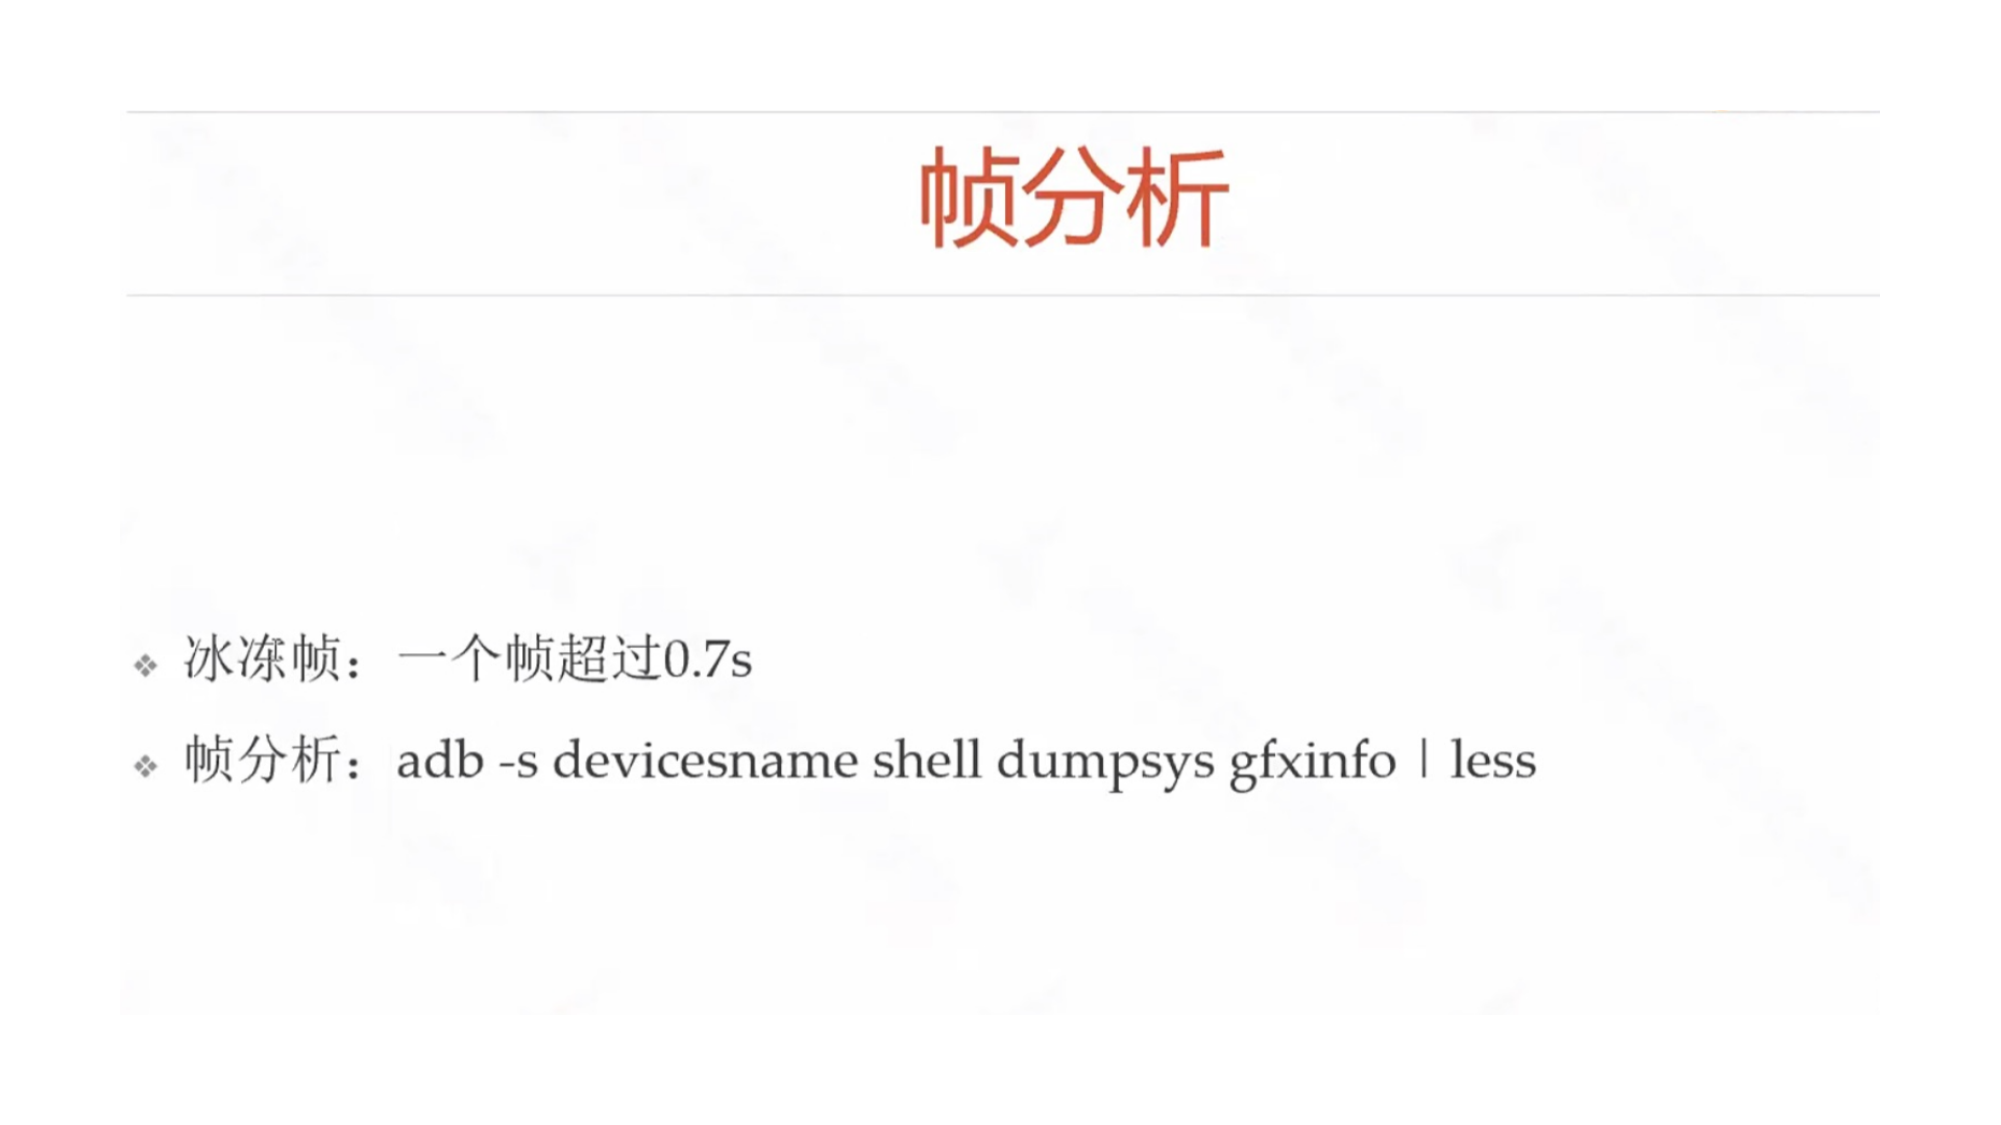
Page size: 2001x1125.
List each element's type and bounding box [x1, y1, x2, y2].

picture [120, 110, 1880, 1015]
